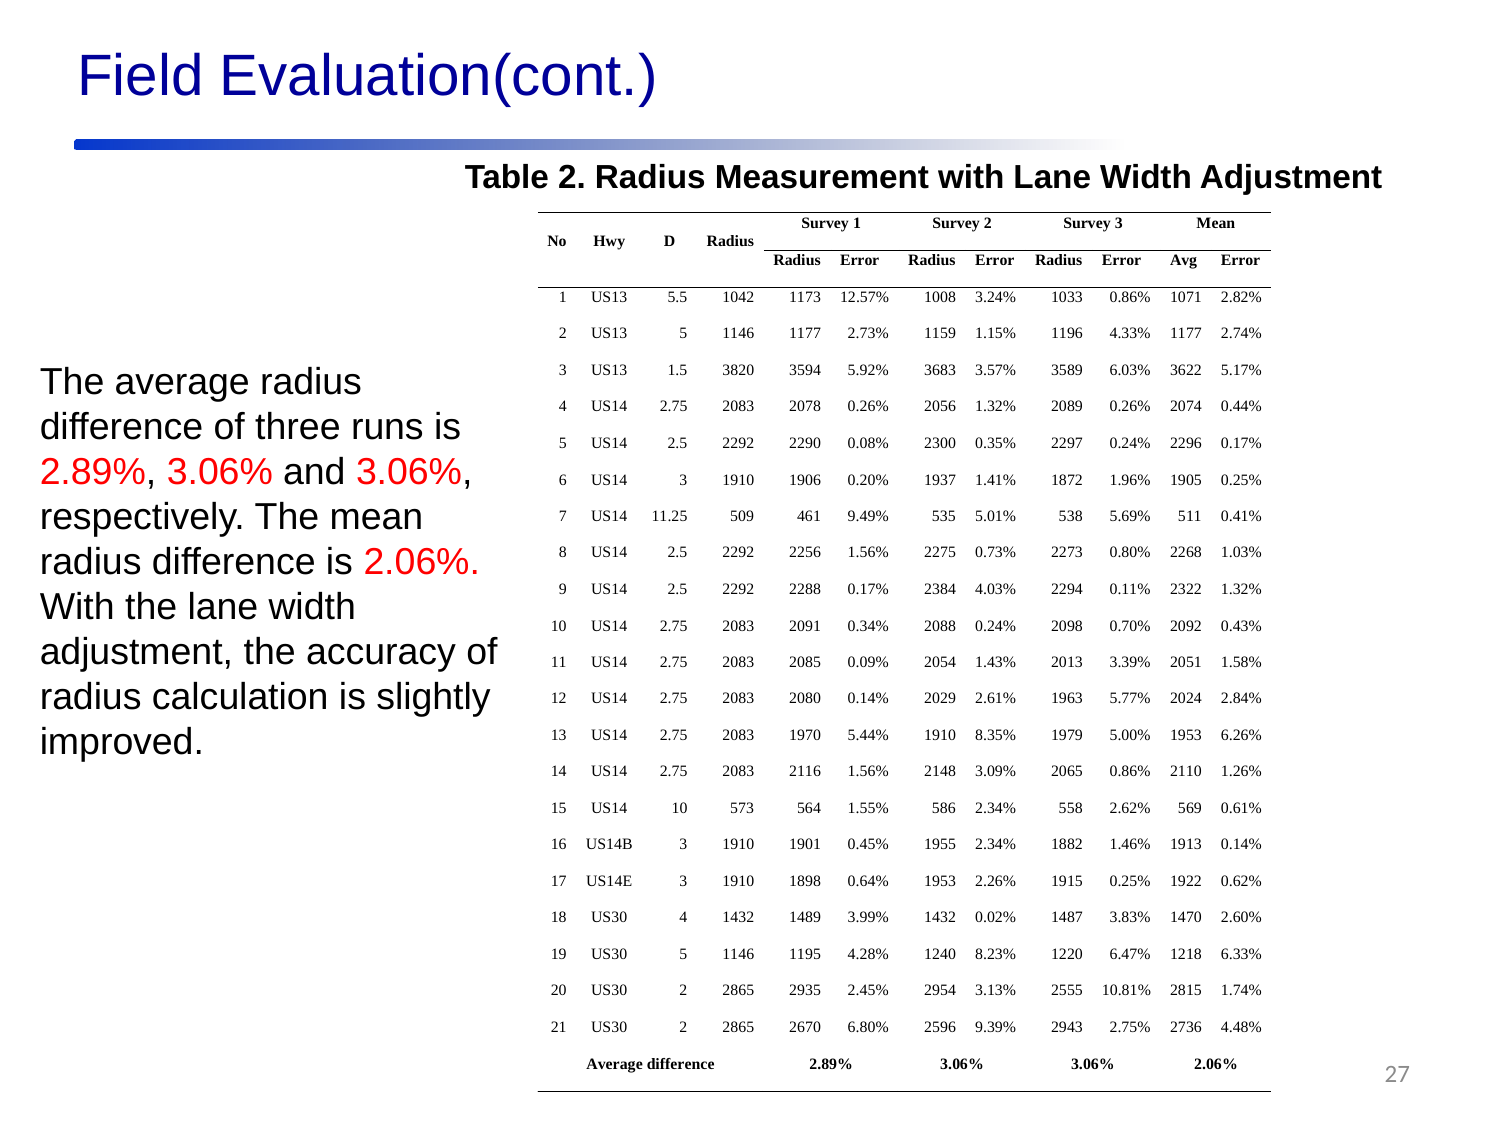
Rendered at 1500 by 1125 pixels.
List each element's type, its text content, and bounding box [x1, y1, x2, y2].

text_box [537, 212, 1301, 1125]
slide_number 27 [1304, 1042, 1425, 1103]
text_box The average radius difference of three runs is 2.89%, 3.06% and 3.06%, respectively. The mean radius difference is 2.06%. With the lane width adjustment, the accuracy of radius calculation is slightly improved. [24, 349, 532, 815]
text_box Field Evaluation(cont.) [62, 29, 1463, 114]
text_box [74, 139, 1125, 150]
text_box Table 2. Radius Measurement with Lane Width Adjustment [449, 148, 1488, 243]
